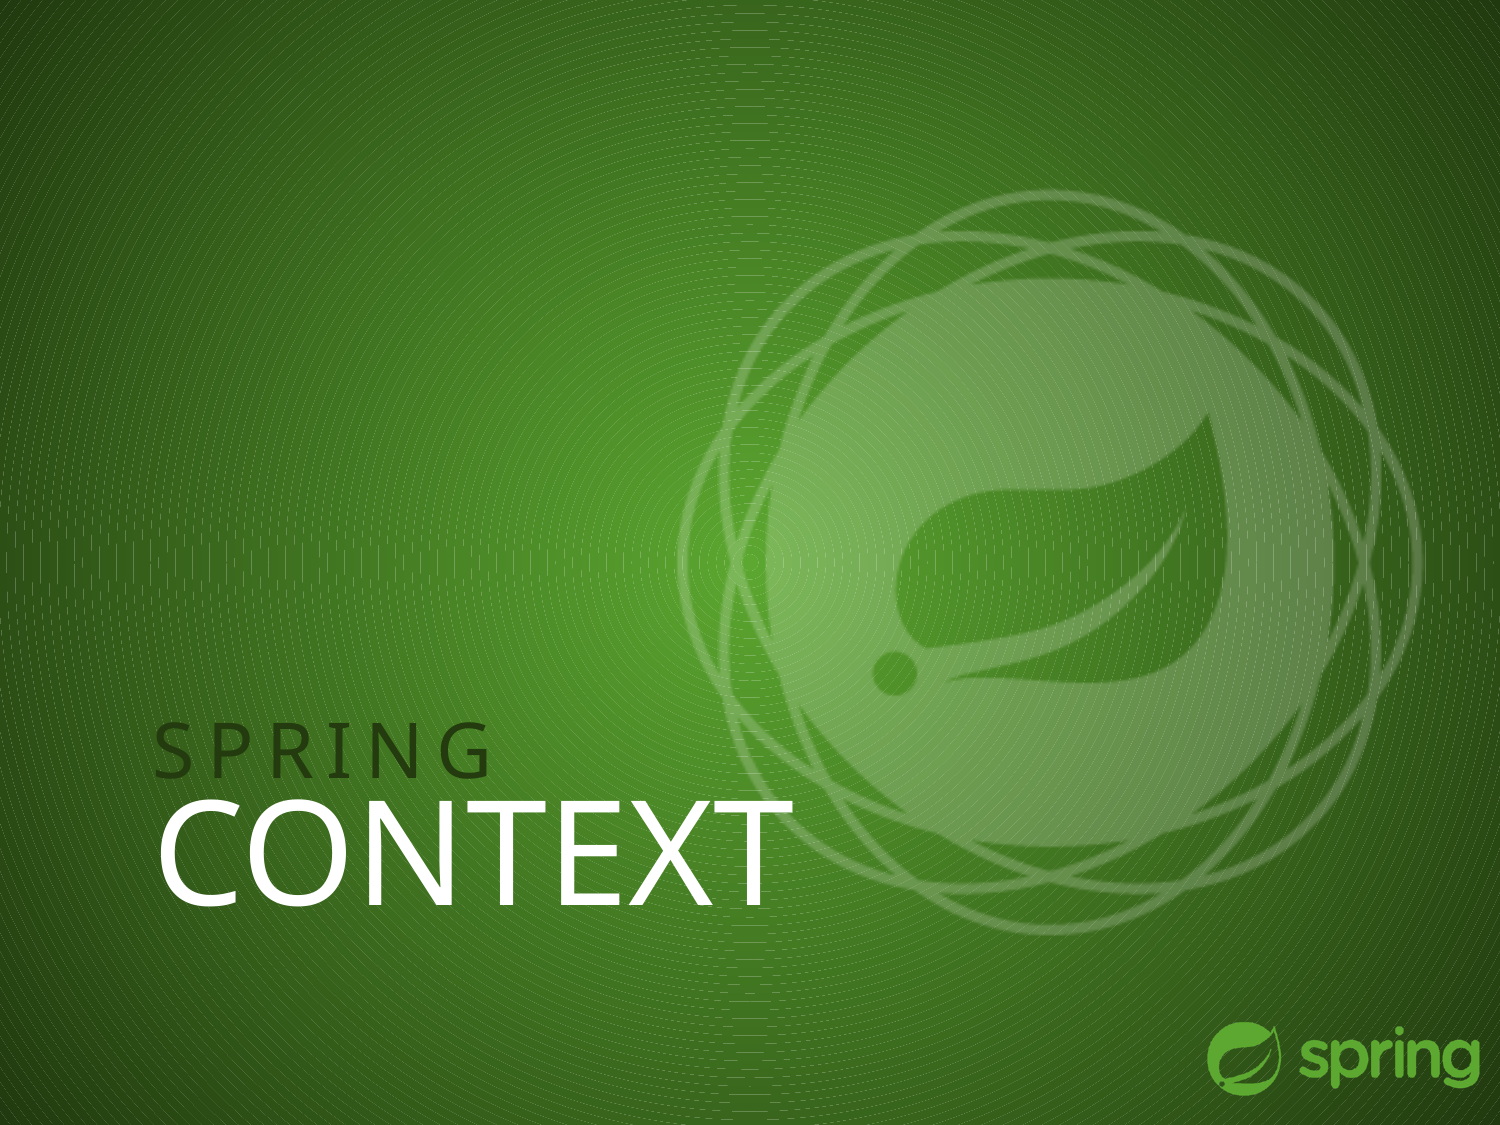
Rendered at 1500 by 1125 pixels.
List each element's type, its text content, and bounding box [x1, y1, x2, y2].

picture [673, 184, 1430, 941]
picture [1205, 1020, 1480, 1097]
text_box SPRING CONTEXT [138, 712, 668, 941]
